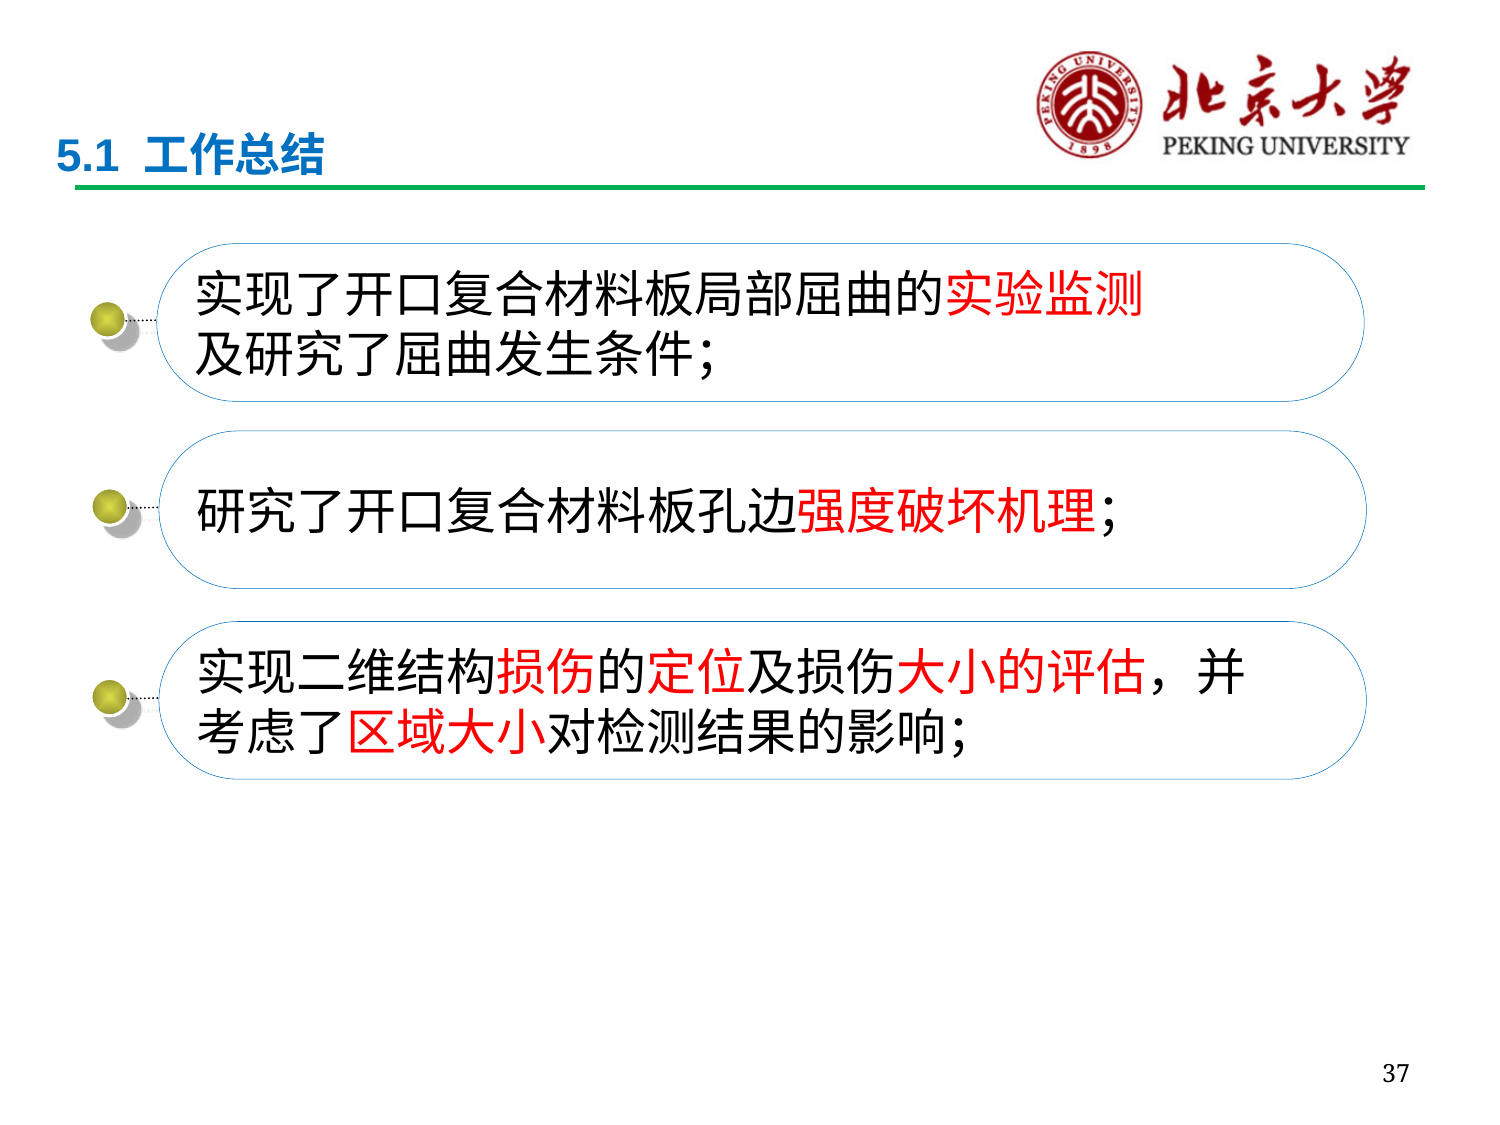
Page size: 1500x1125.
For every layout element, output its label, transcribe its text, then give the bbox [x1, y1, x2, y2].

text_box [90, 487, 186, 526]
text_box 实现二维结构损伤的定位及损伤大小的评估，并 考虑了区域大小对检测结果的影响； [162, 621, 1367, 780]
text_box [90, 678, 186, 717]
text_box 5.1 工作总结 [41, 101, 1243, 244]
text_box 研究了开口复合材料板孔边强度破坏机理； [162, 430, 1367, 589]
slide_number 37 [1074, 1023, 1426, 1100]
picture [1022, 39, 1425, 167]
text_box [88, 300, 184, 339]
text_box 实现了开口复合材料板局部屈曲的实验监测 及研究了屈曲发生条件； [160, 243, 1365, 402]
